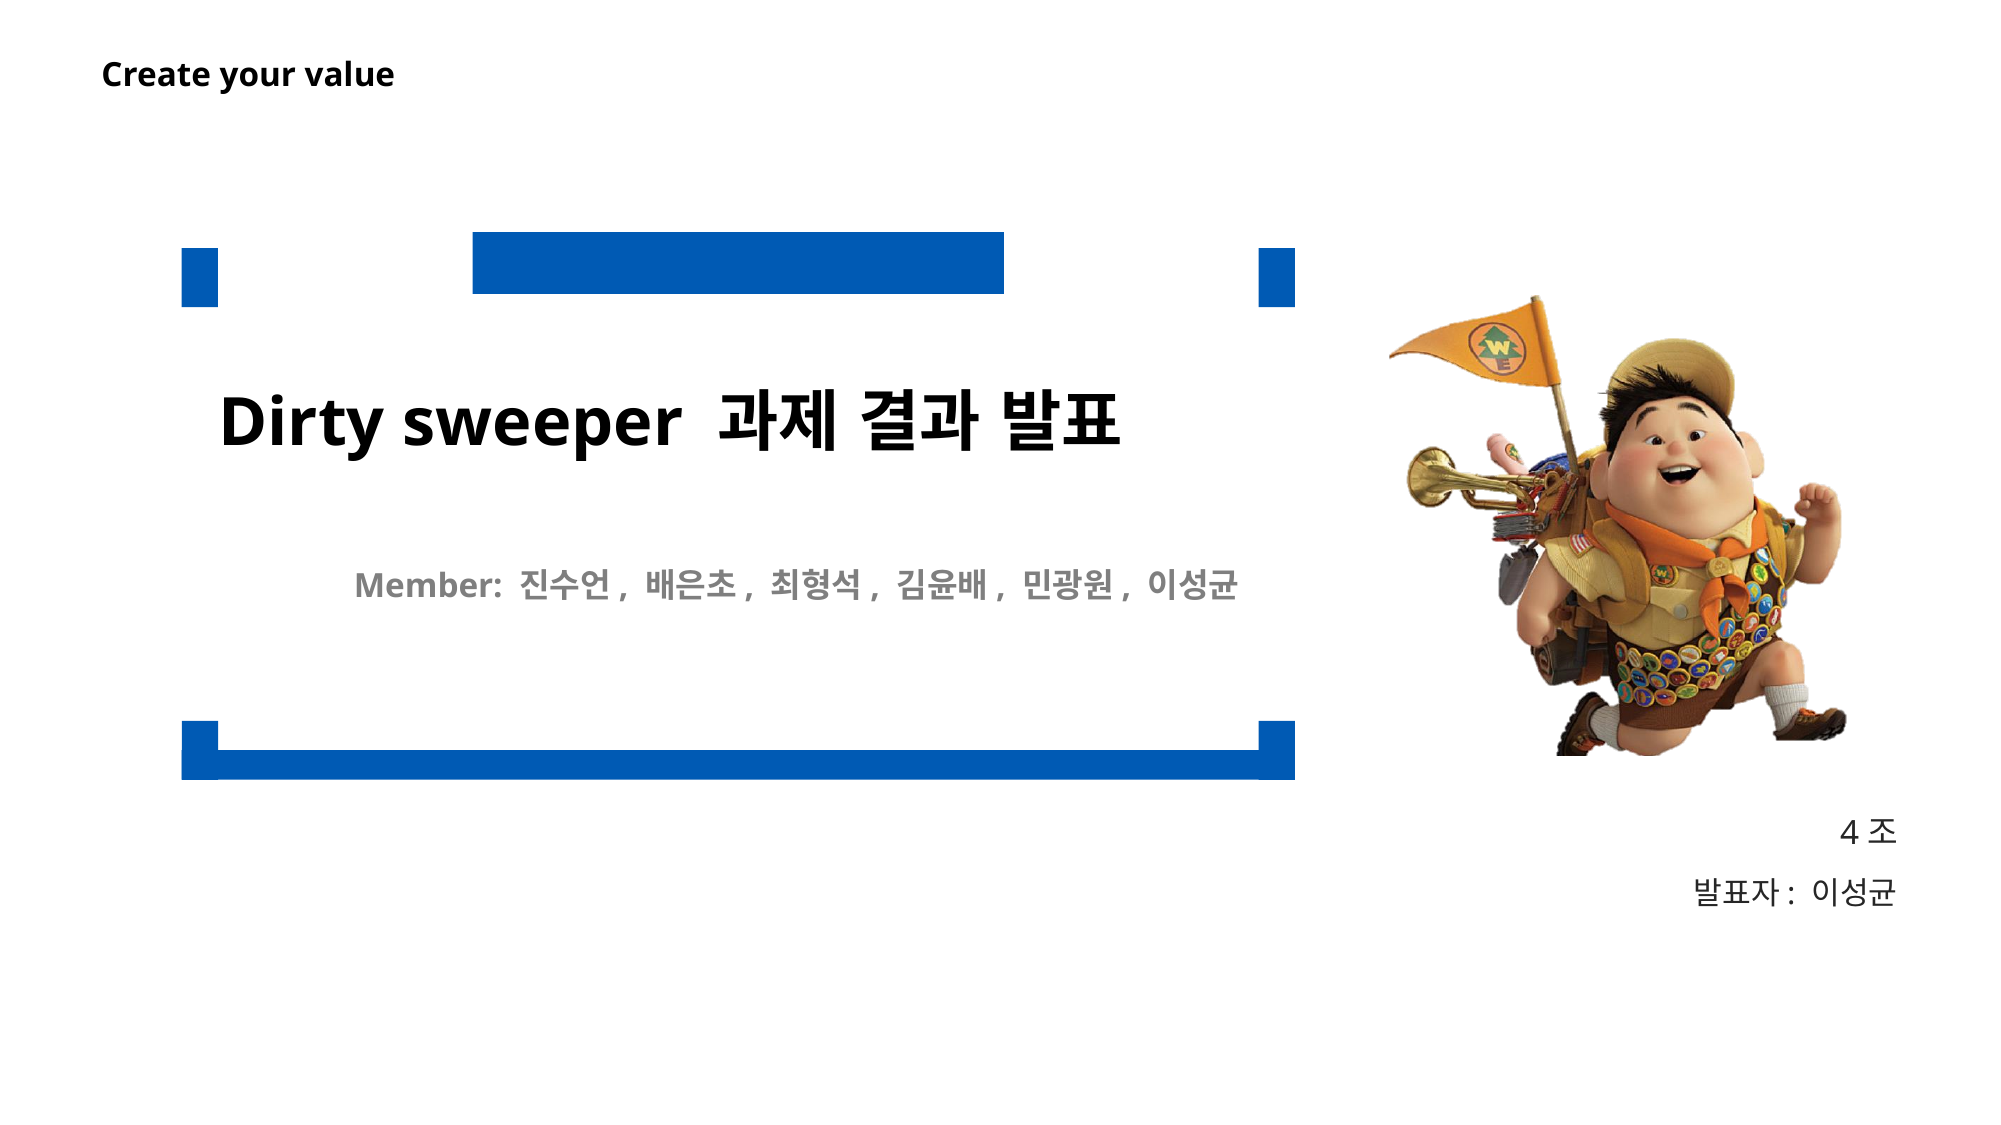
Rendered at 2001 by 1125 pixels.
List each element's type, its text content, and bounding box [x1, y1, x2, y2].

list Dirty sweeper 과제 결과 발표 [218, 320, 1255, 528]
list 4조 [1258, 808, 1913, 870]
list Member: 진수언, 배은초, 최형석, 김윤배, 민광원, 이성균 [218, 550, 1255, 669]
list 발표자: 이성균 [1258, 870, 1913, 1016]
picture [1363, 295, 1901, 791]
